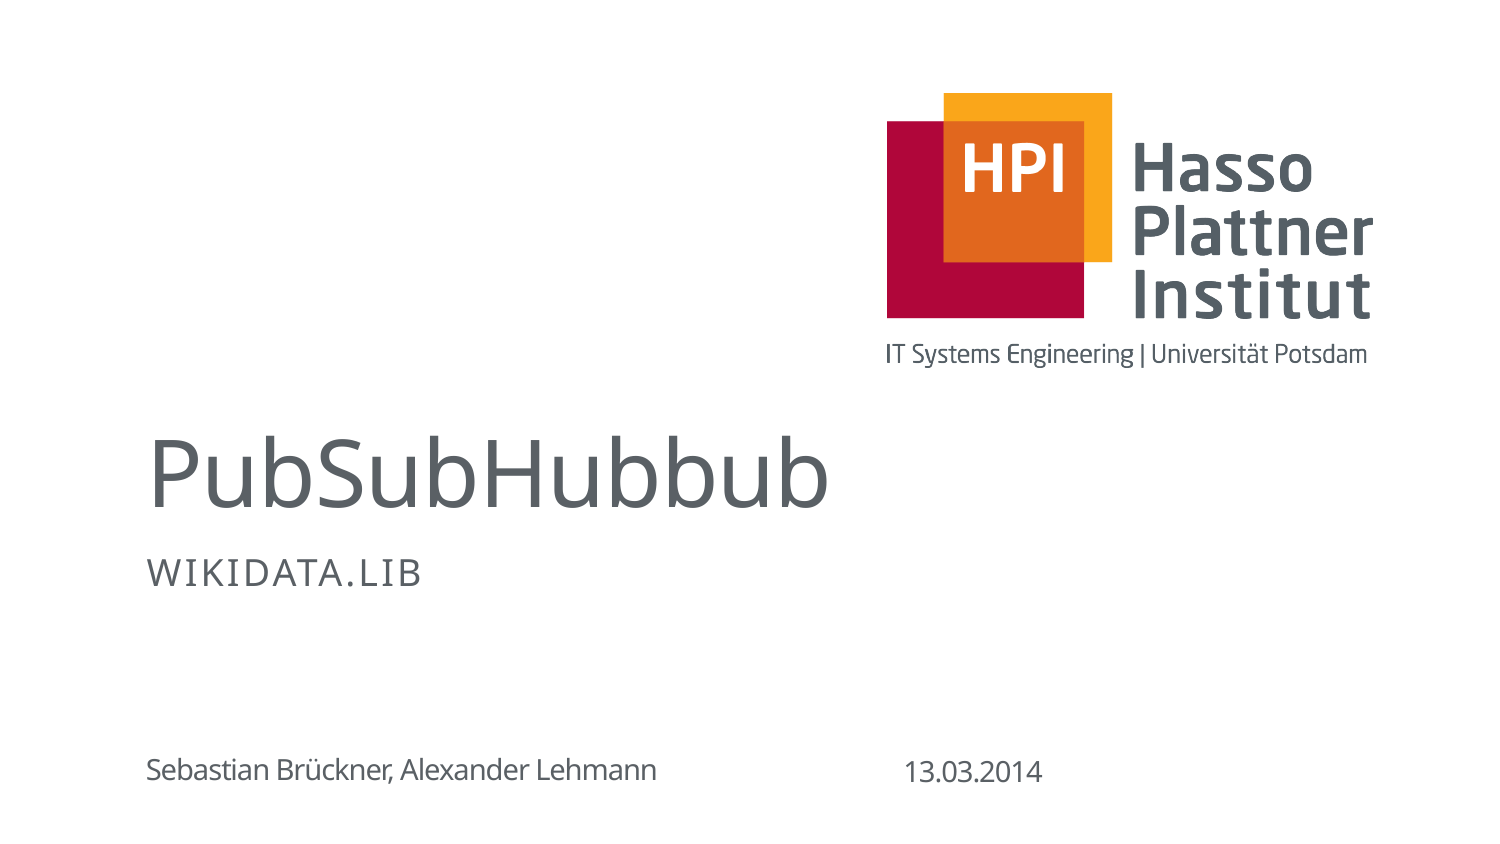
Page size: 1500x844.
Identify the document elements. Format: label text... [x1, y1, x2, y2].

text_box Sebastian Brückner, Alexander Lehmann [134, 746, 759, 797]
subtitle Wikidata.lib [135, 548, 1373, 661]
title PubSubHubbub [135, 93, 1373, 533]
text_box 13.03.2014 [888, 746, 1058, 796]
